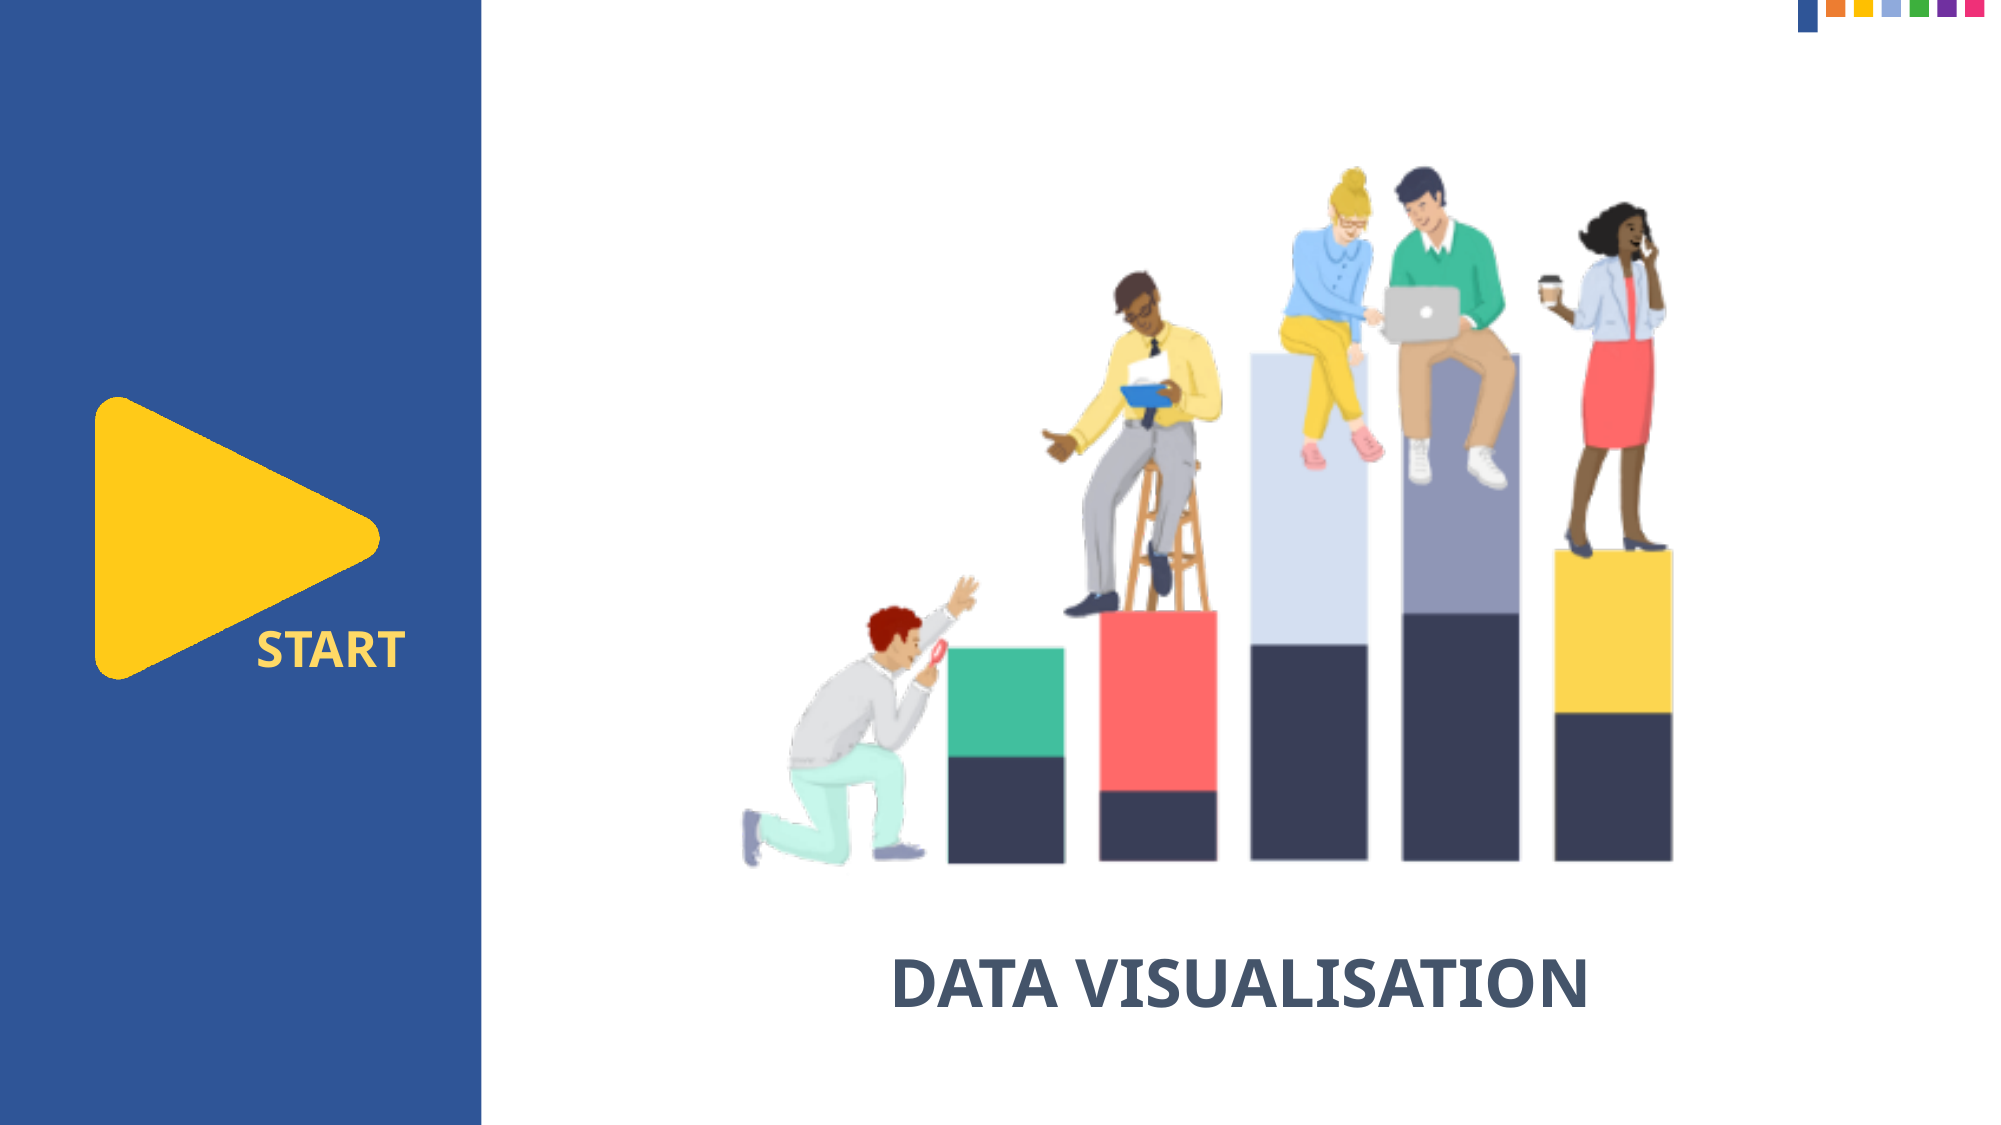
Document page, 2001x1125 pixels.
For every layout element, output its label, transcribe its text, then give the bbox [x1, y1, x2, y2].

text_box [480, 0, 2000, 1125]
text_box DATA VISUALISATION [781, 980, 1700, 1029]
text_box START [0, 610, 4, 686]
picture [715, 80, 1709, 980]
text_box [1798, 0, 1985, 33]
picture [4, 305, 477, 778]
